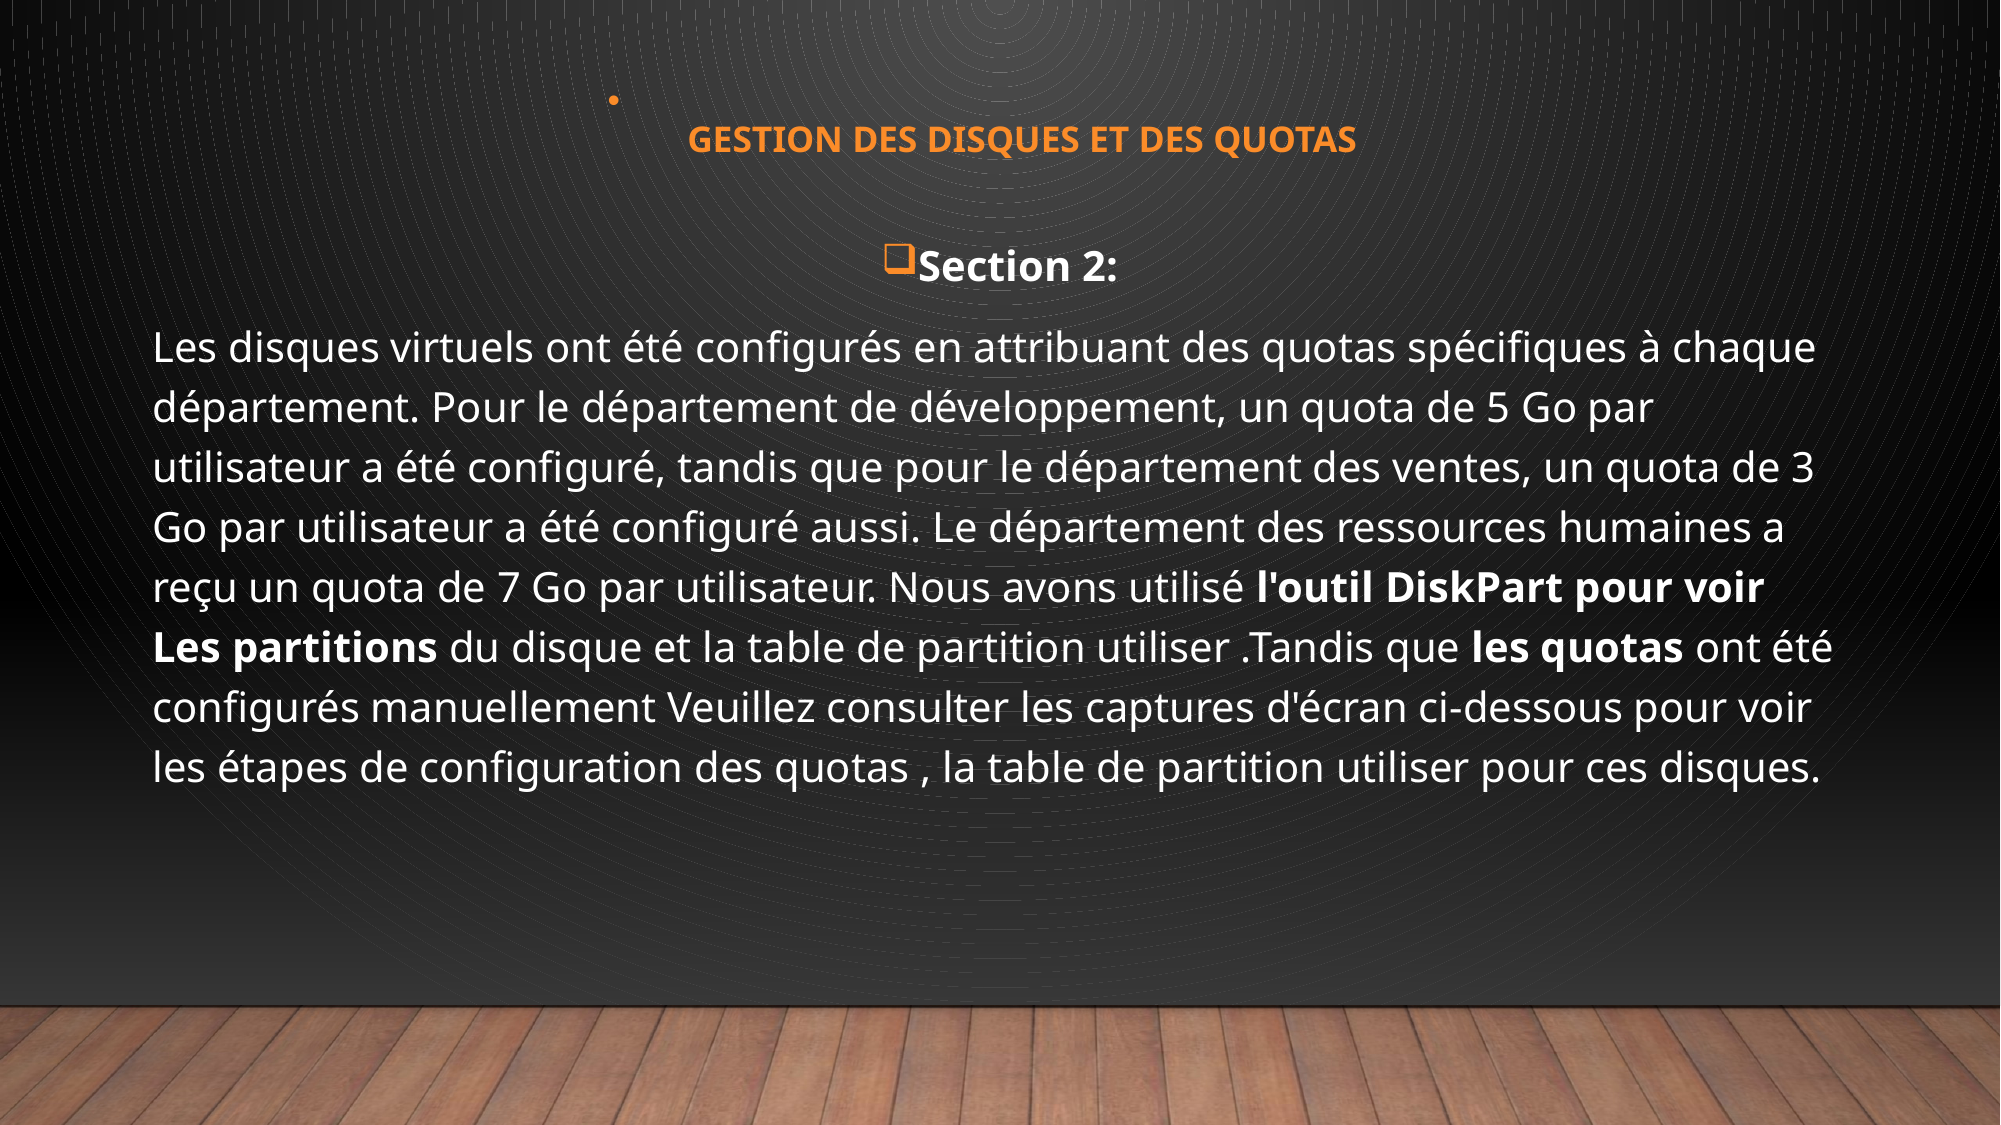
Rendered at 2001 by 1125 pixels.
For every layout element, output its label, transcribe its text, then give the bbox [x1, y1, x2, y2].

picture [0, 1005, 2000, 1125]
list Section 2: Les disques virtuels ont été configurés en attribuant des quotas spécifiques à chaque département. Pour le département de développement, un quota de 5 Go par utilisateur a été configuré, tandis que pour le département des ventes, un quota de 3 Go par utilisateur a été configuré aussi. Le département des ressources humaines a reçu un quota de 7 Go par utilisateur. Nous avons utilisé l'outil DiskPart pour voir Les partitions du disque et la table de partition utiliser .Tandis que les quotas ont été configurés manuellement Veuillez consulter les captures d'écran ci-dessous pour voir les étapes de configuration des quotas , la table de partition utiliser pour ces disques. [137, 241, 1863, 1090]
title Gestion des Disques et des Quotas [219, 75, 1781, 168]
